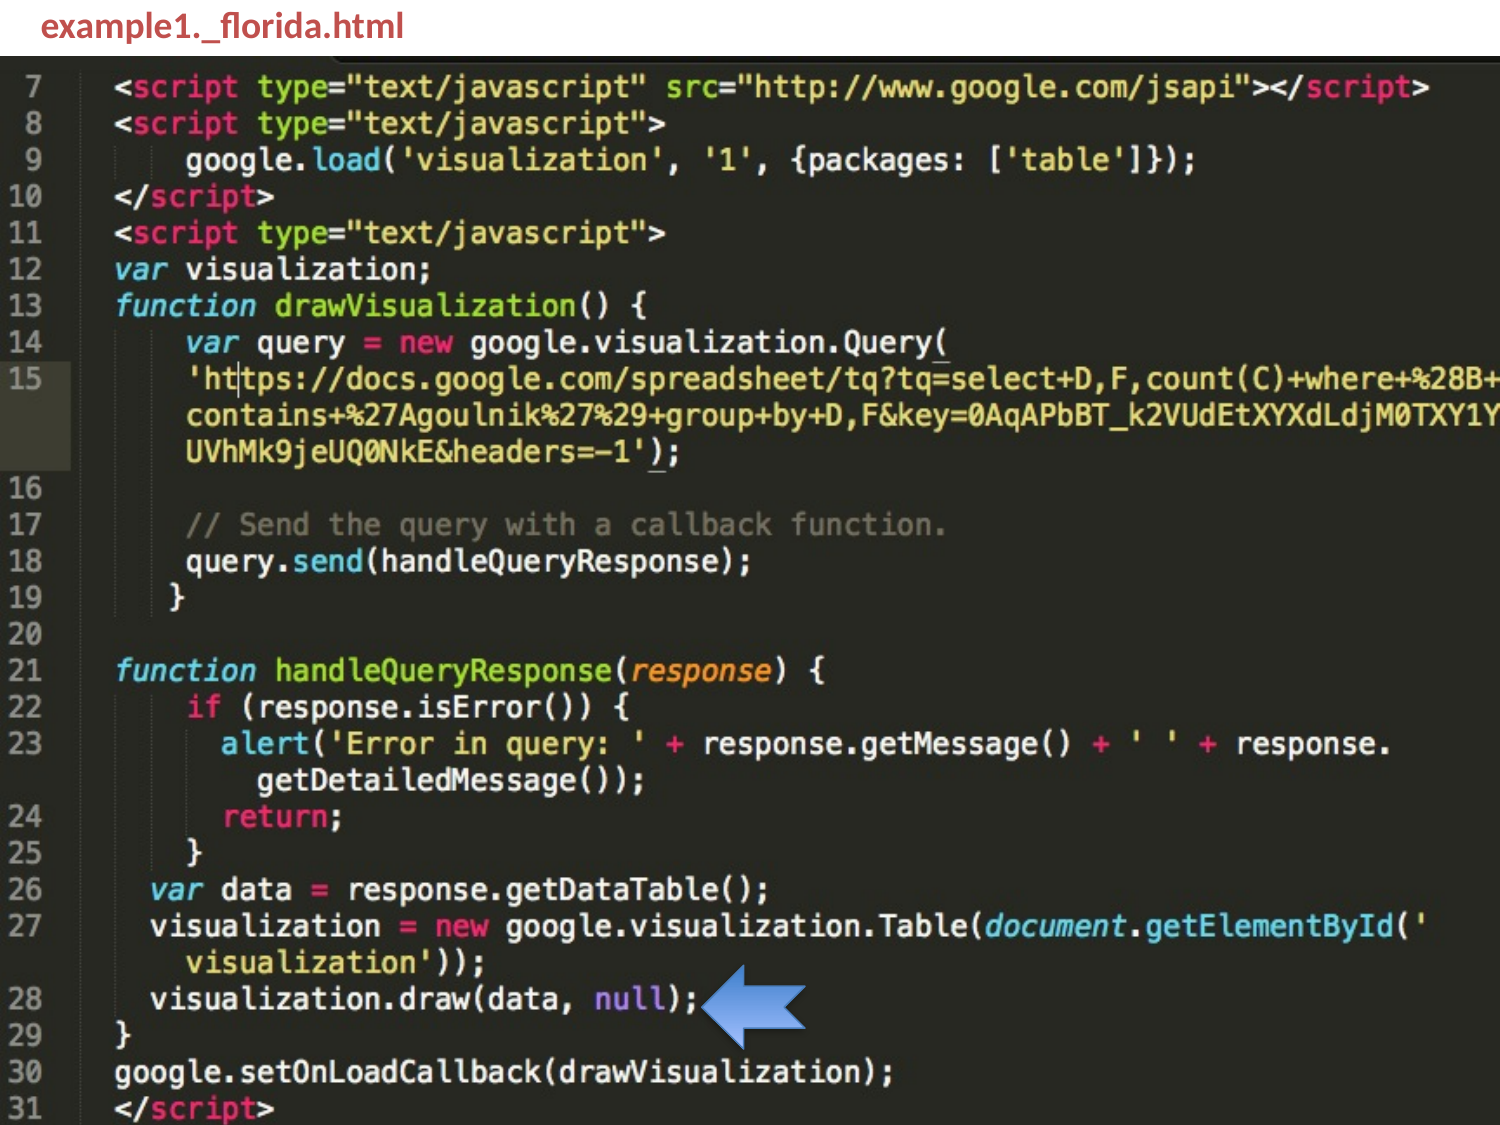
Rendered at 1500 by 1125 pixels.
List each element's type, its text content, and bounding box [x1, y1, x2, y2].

picture [0, 56, 1500, 1125]
text_box example1._florida.html [25, 0, 421, 54]
